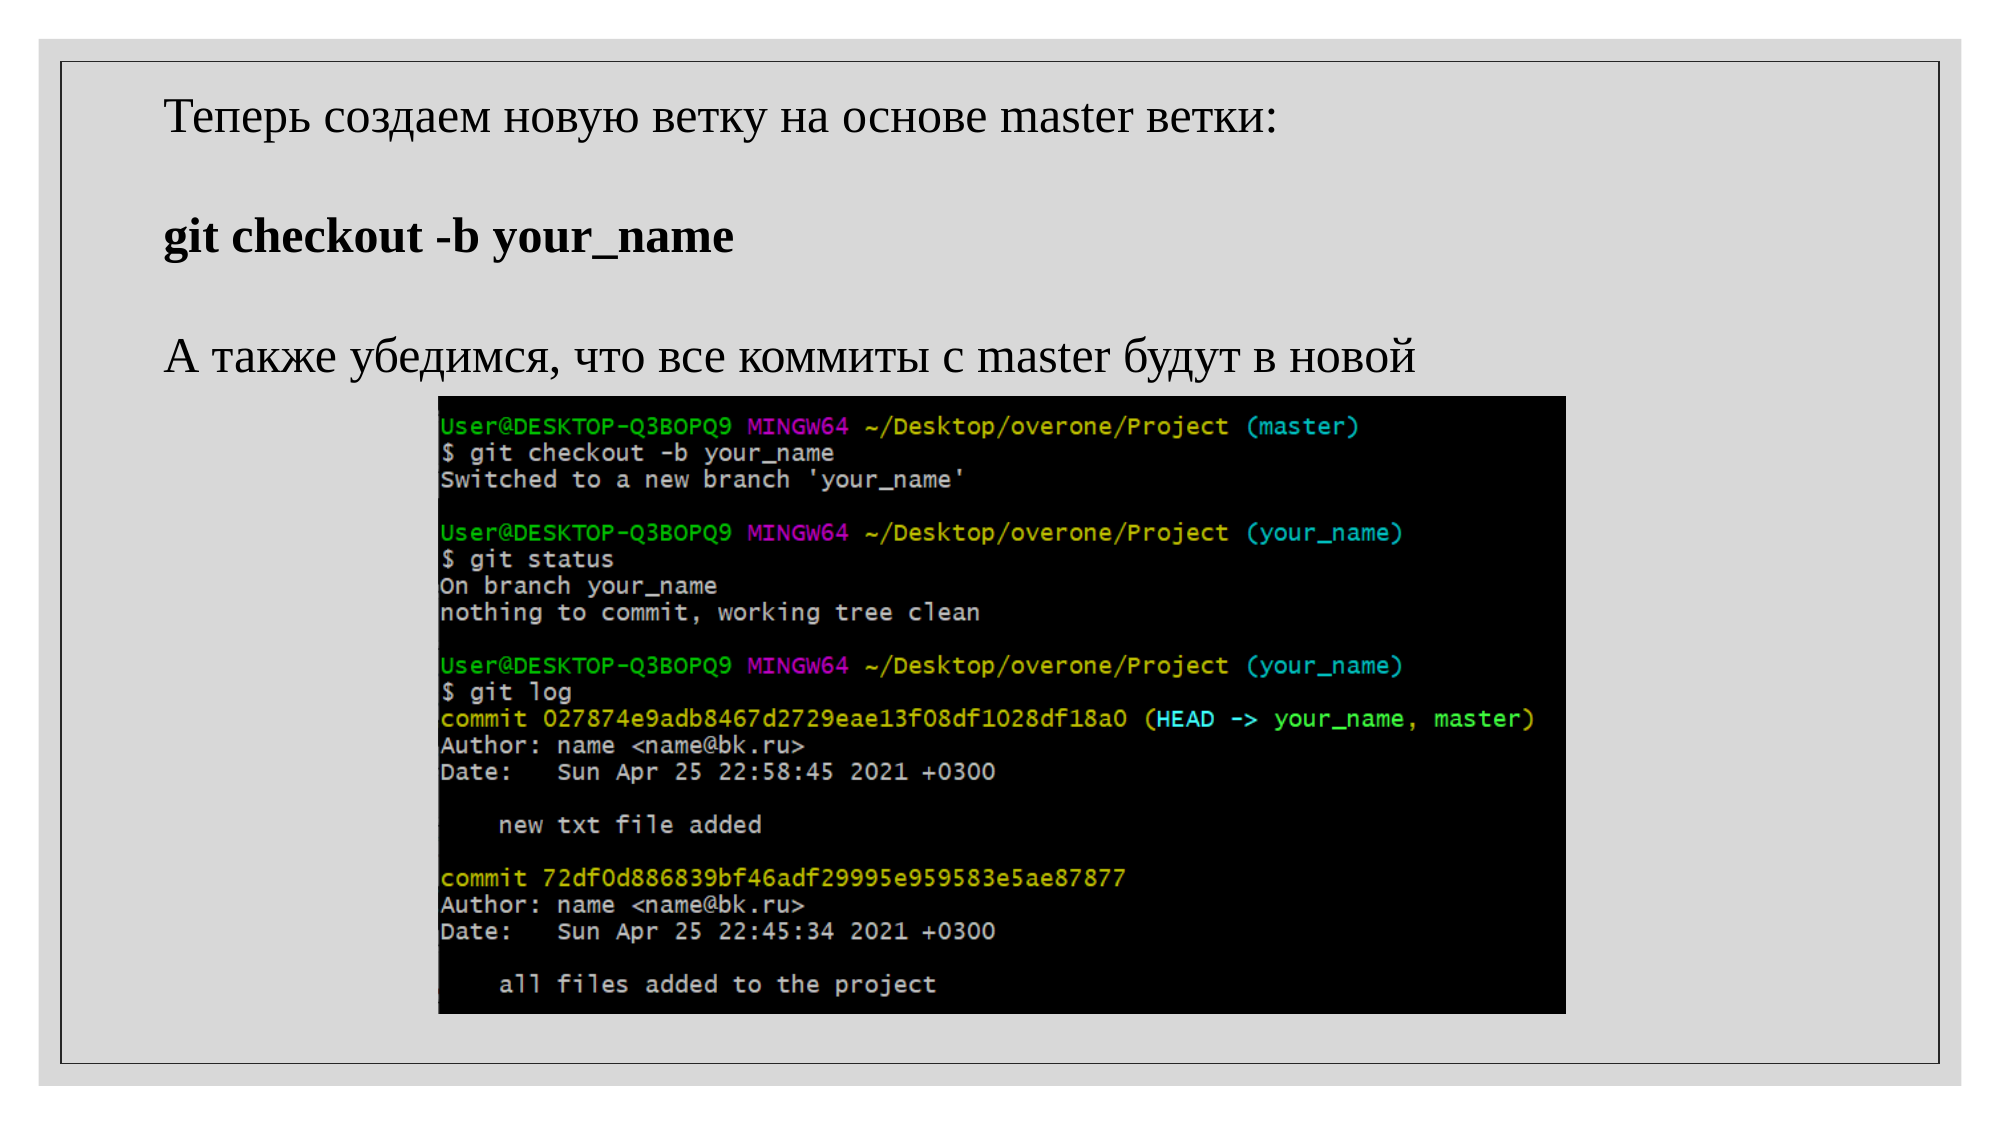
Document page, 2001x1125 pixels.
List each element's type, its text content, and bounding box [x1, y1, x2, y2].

text_box Теперь создаем новую ветку на основе master ветки: git checkout -b your_name А также убедимся, что все коммиты с master будут в новой [148, 74, 1925, 390]
picture [438, 396, 1566, 1014]
